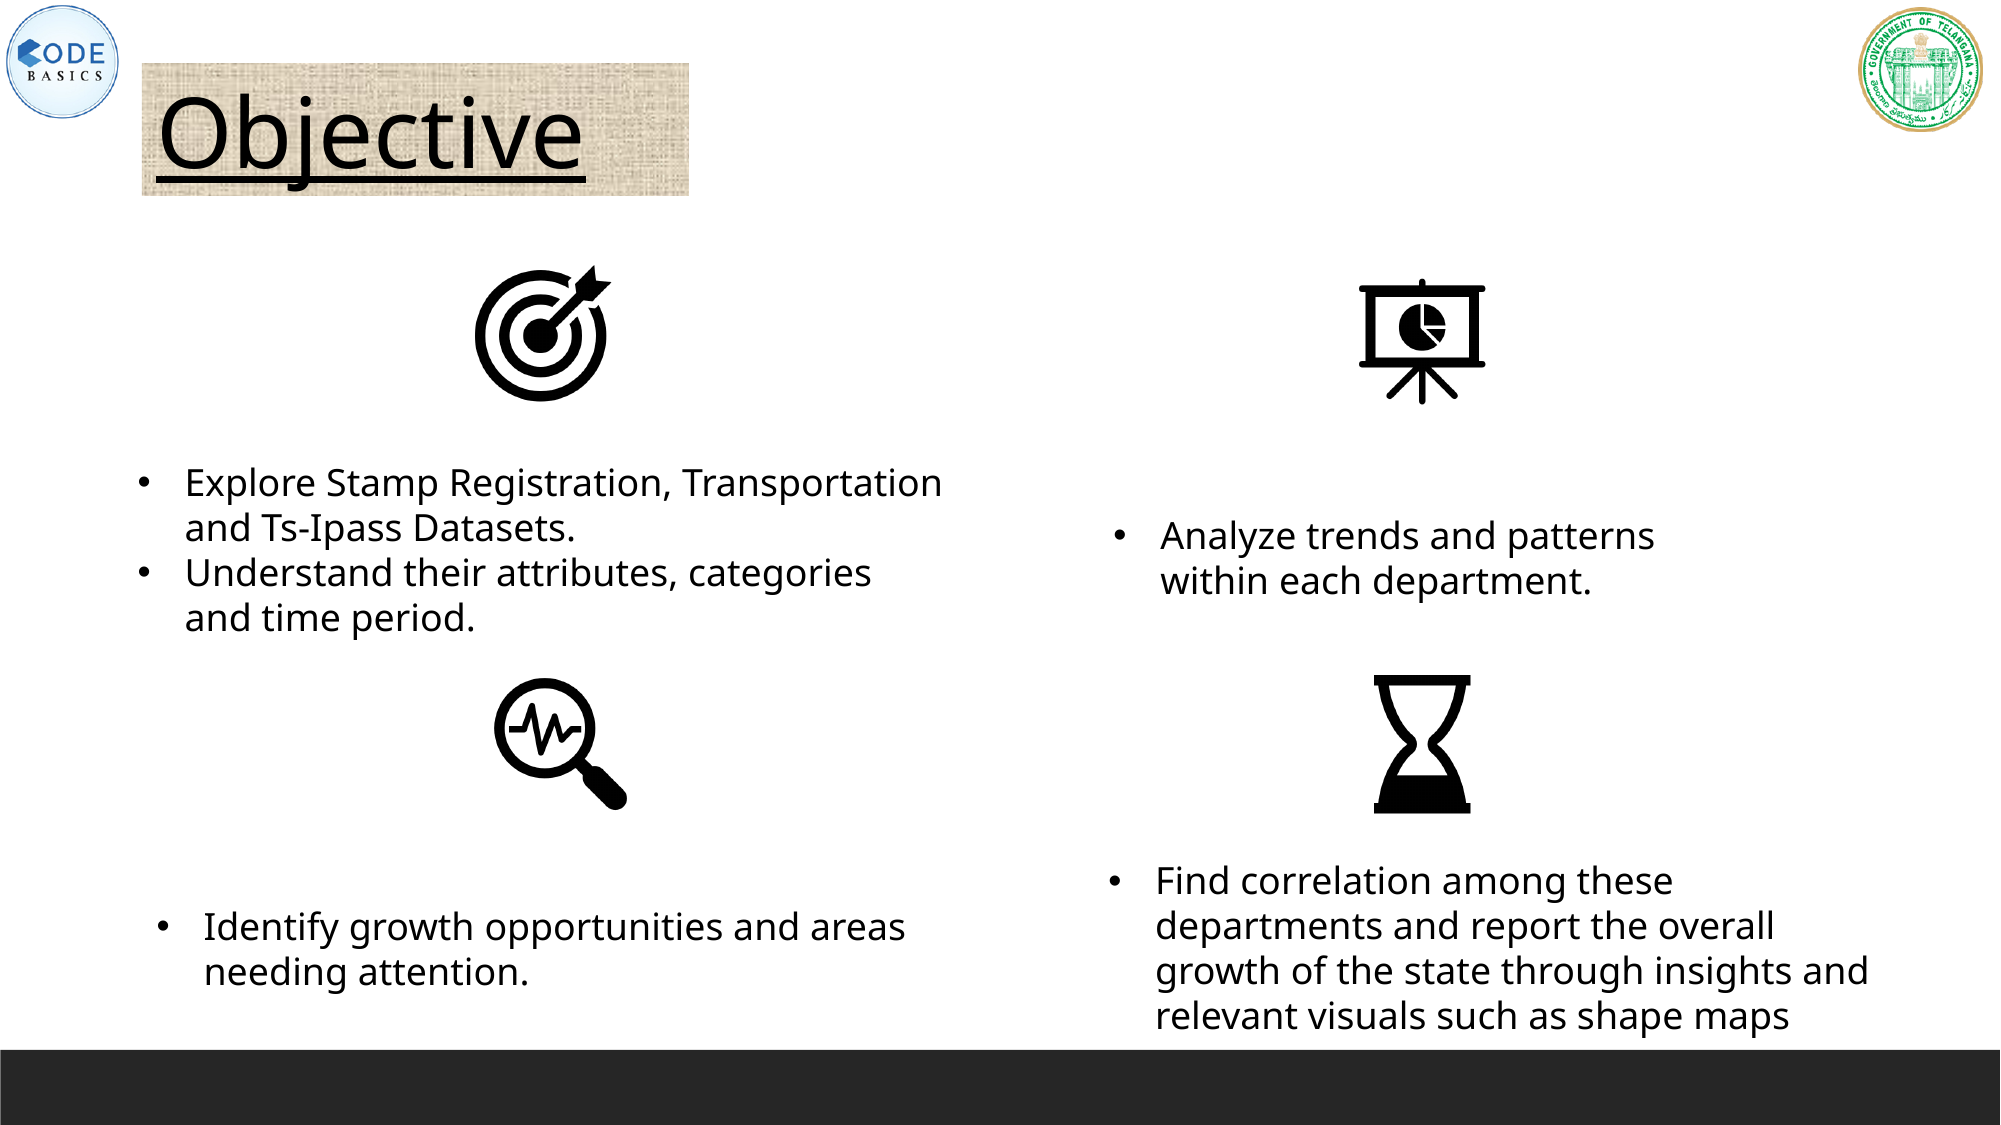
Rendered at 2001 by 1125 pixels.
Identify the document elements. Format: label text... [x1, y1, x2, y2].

text_box Explore Stamp Registration, Transportation and Ts-Ipass Datasets. Understand their attributes, categories and time period. [122, 451, 963, 647]
text_box Objective [141, 63, 689, 196]
text_box Identify growth opportunities and areas needing attention. [141, 895, 982, 1001]
picture [1341, 260, 1503, 421]
picture [459, 249, 626, 417]
picture [0, 0, 125, 125]
text_box Analyze trends and patterns within each department. [1098, 504, 1746, 610]
picture [1857, 7, 1983, 133]
picture [481, 663, 642, 825]
picture [1338, 660, 1506, 828]
text_box Find correlation among these departments and report the overall growth of the state through insights and relevant visuals such as shape maps [1093, 850, 1920, 1045]
